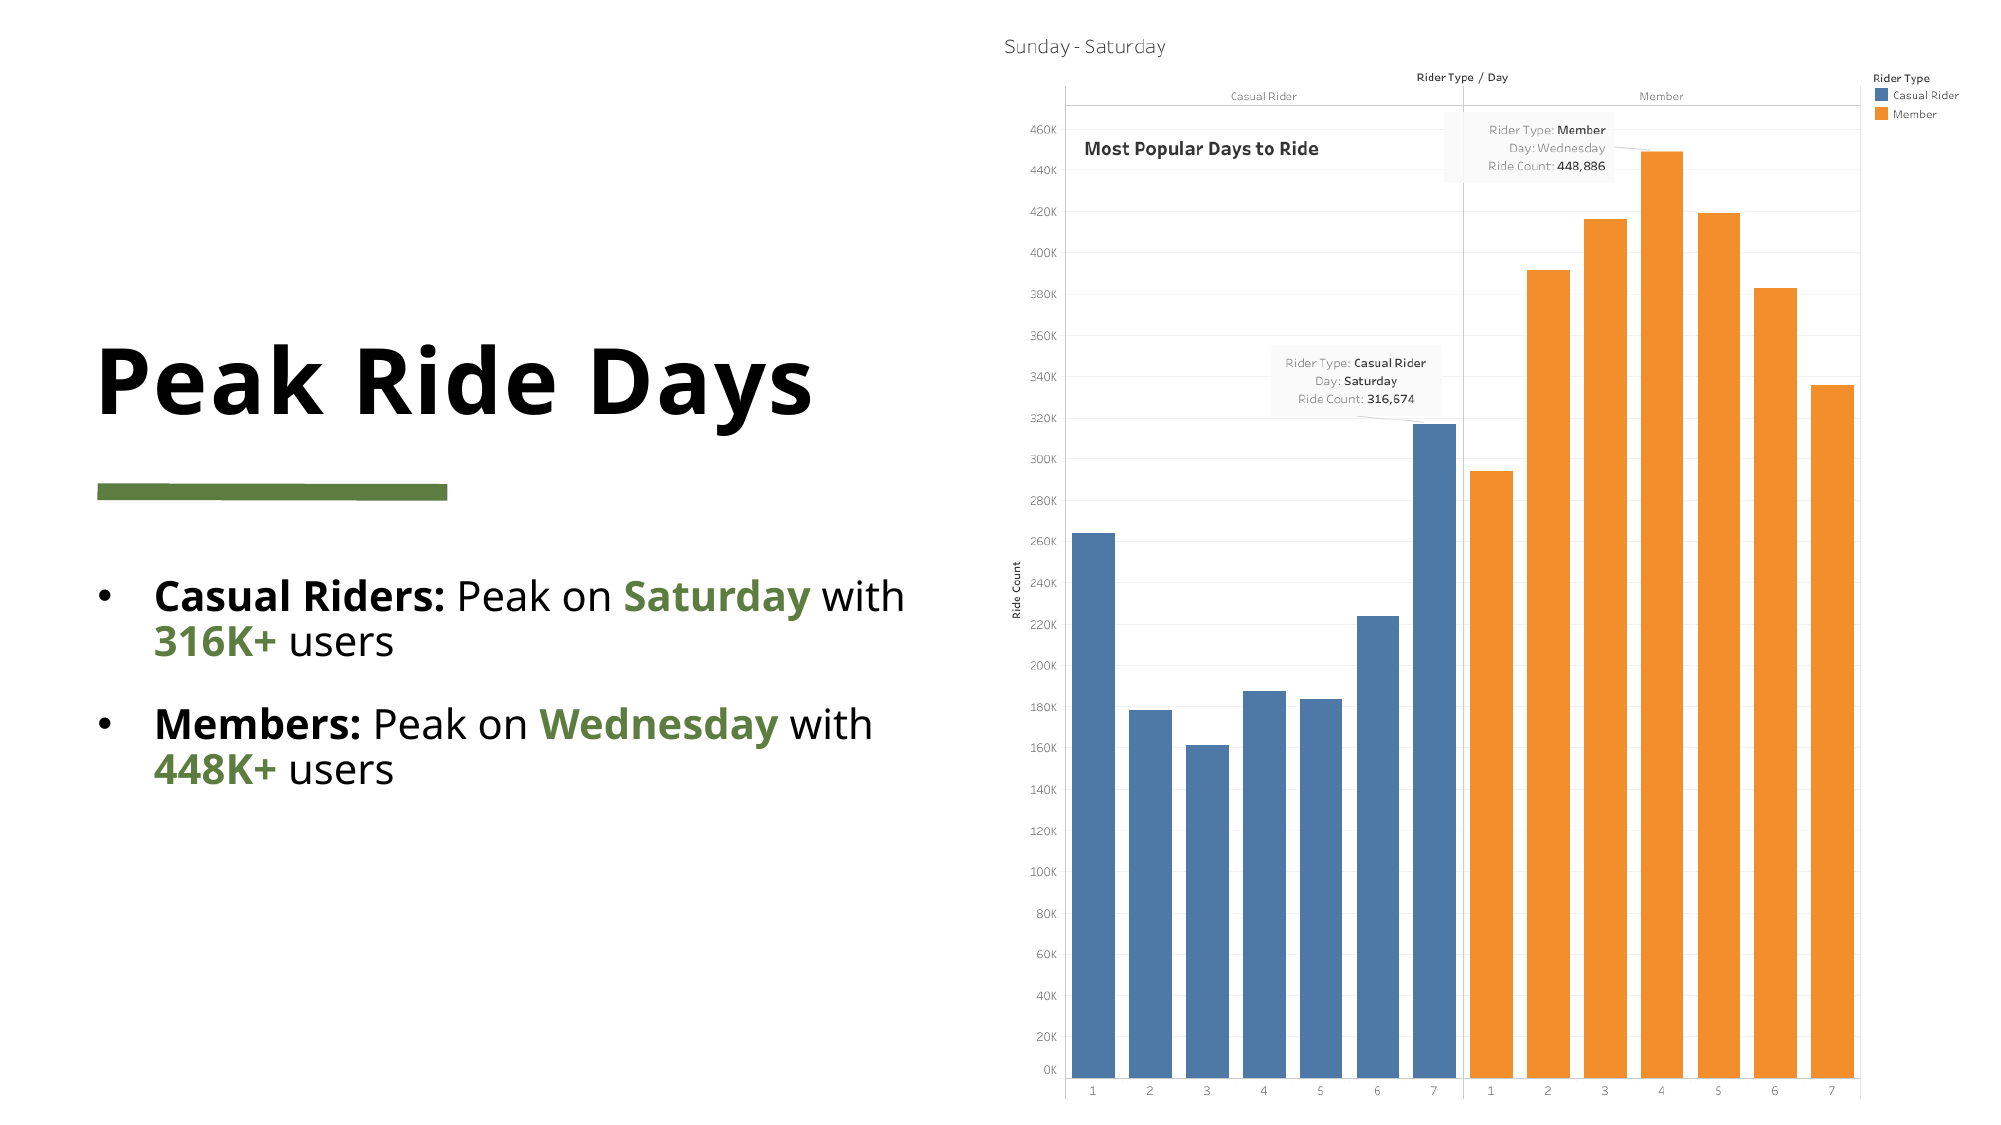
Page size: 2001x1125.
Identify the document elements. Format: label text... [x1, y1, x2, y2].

title Peak Ride Days [94, 45, 925, 432]
list Casual Riders: Peak on Saturday with 316K+ users Members: Peak on Wednesday with 448K+ users [97, 537, 925, 1030]
picture [1000, 0, 2000, 1125]
